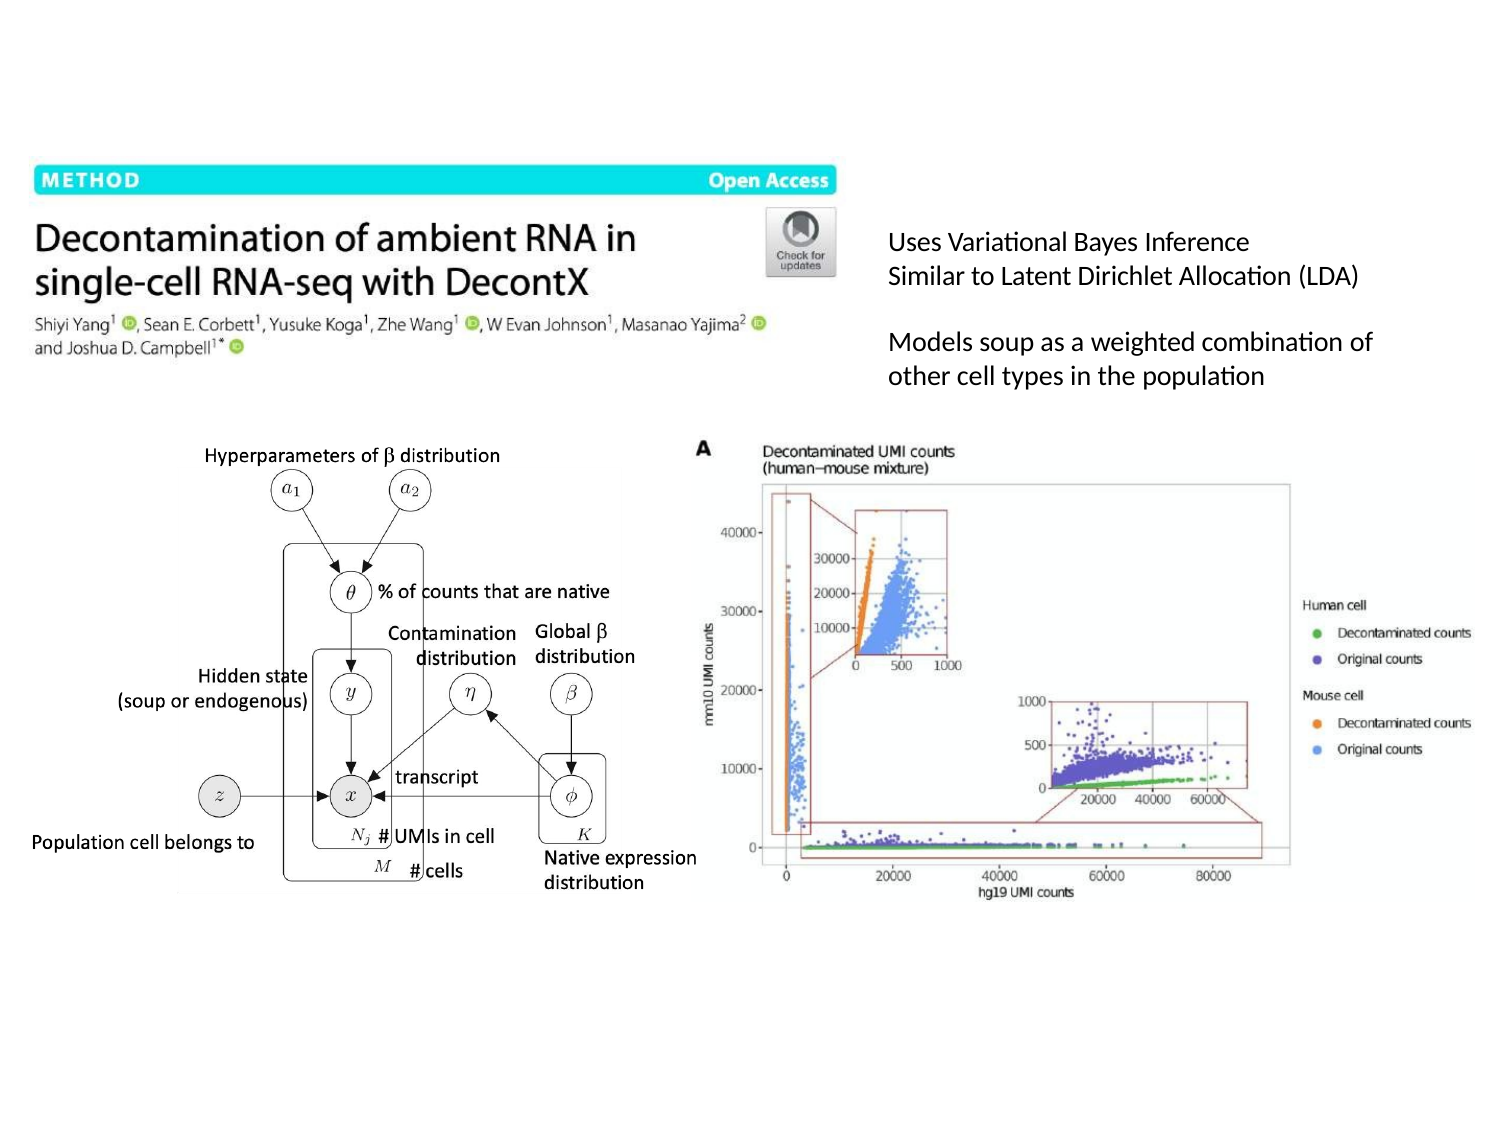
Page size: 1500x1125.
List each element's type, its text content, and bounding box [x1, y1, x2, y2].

text_box Uses Variational Bayes Inference Similar to Latent Dirichlet Allocation (LDA) Models soup as a weighted combination of other cell types in the population [886, 220, 1381, 392]
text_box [17, 434, 1475, 908]
text_box [28, 156, 847, 365]
